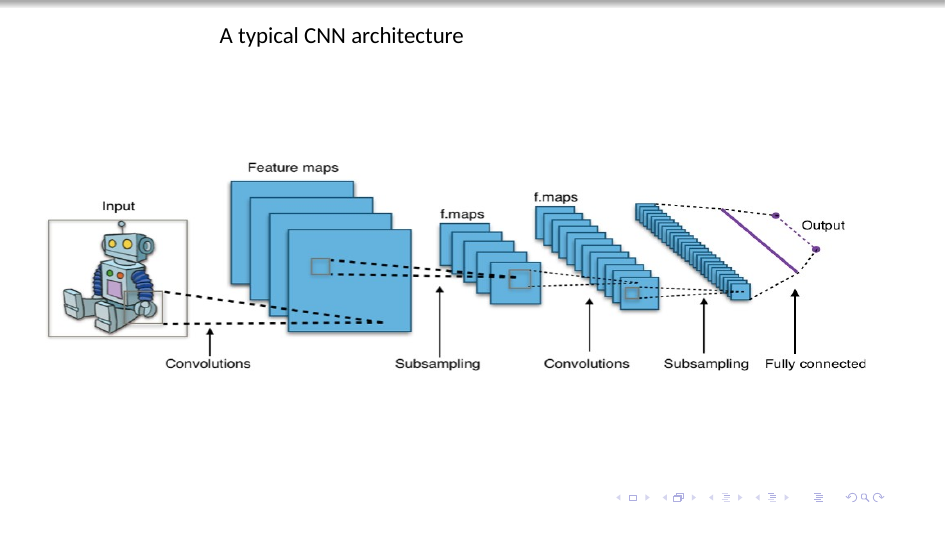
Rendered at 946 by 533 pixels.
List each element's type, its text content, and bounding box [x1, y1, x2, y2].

text_box [45, 162, 866, 371]
picture [0, 0, 945, 8]
title A typical CNN architecture [218, 19, 729, 110]
